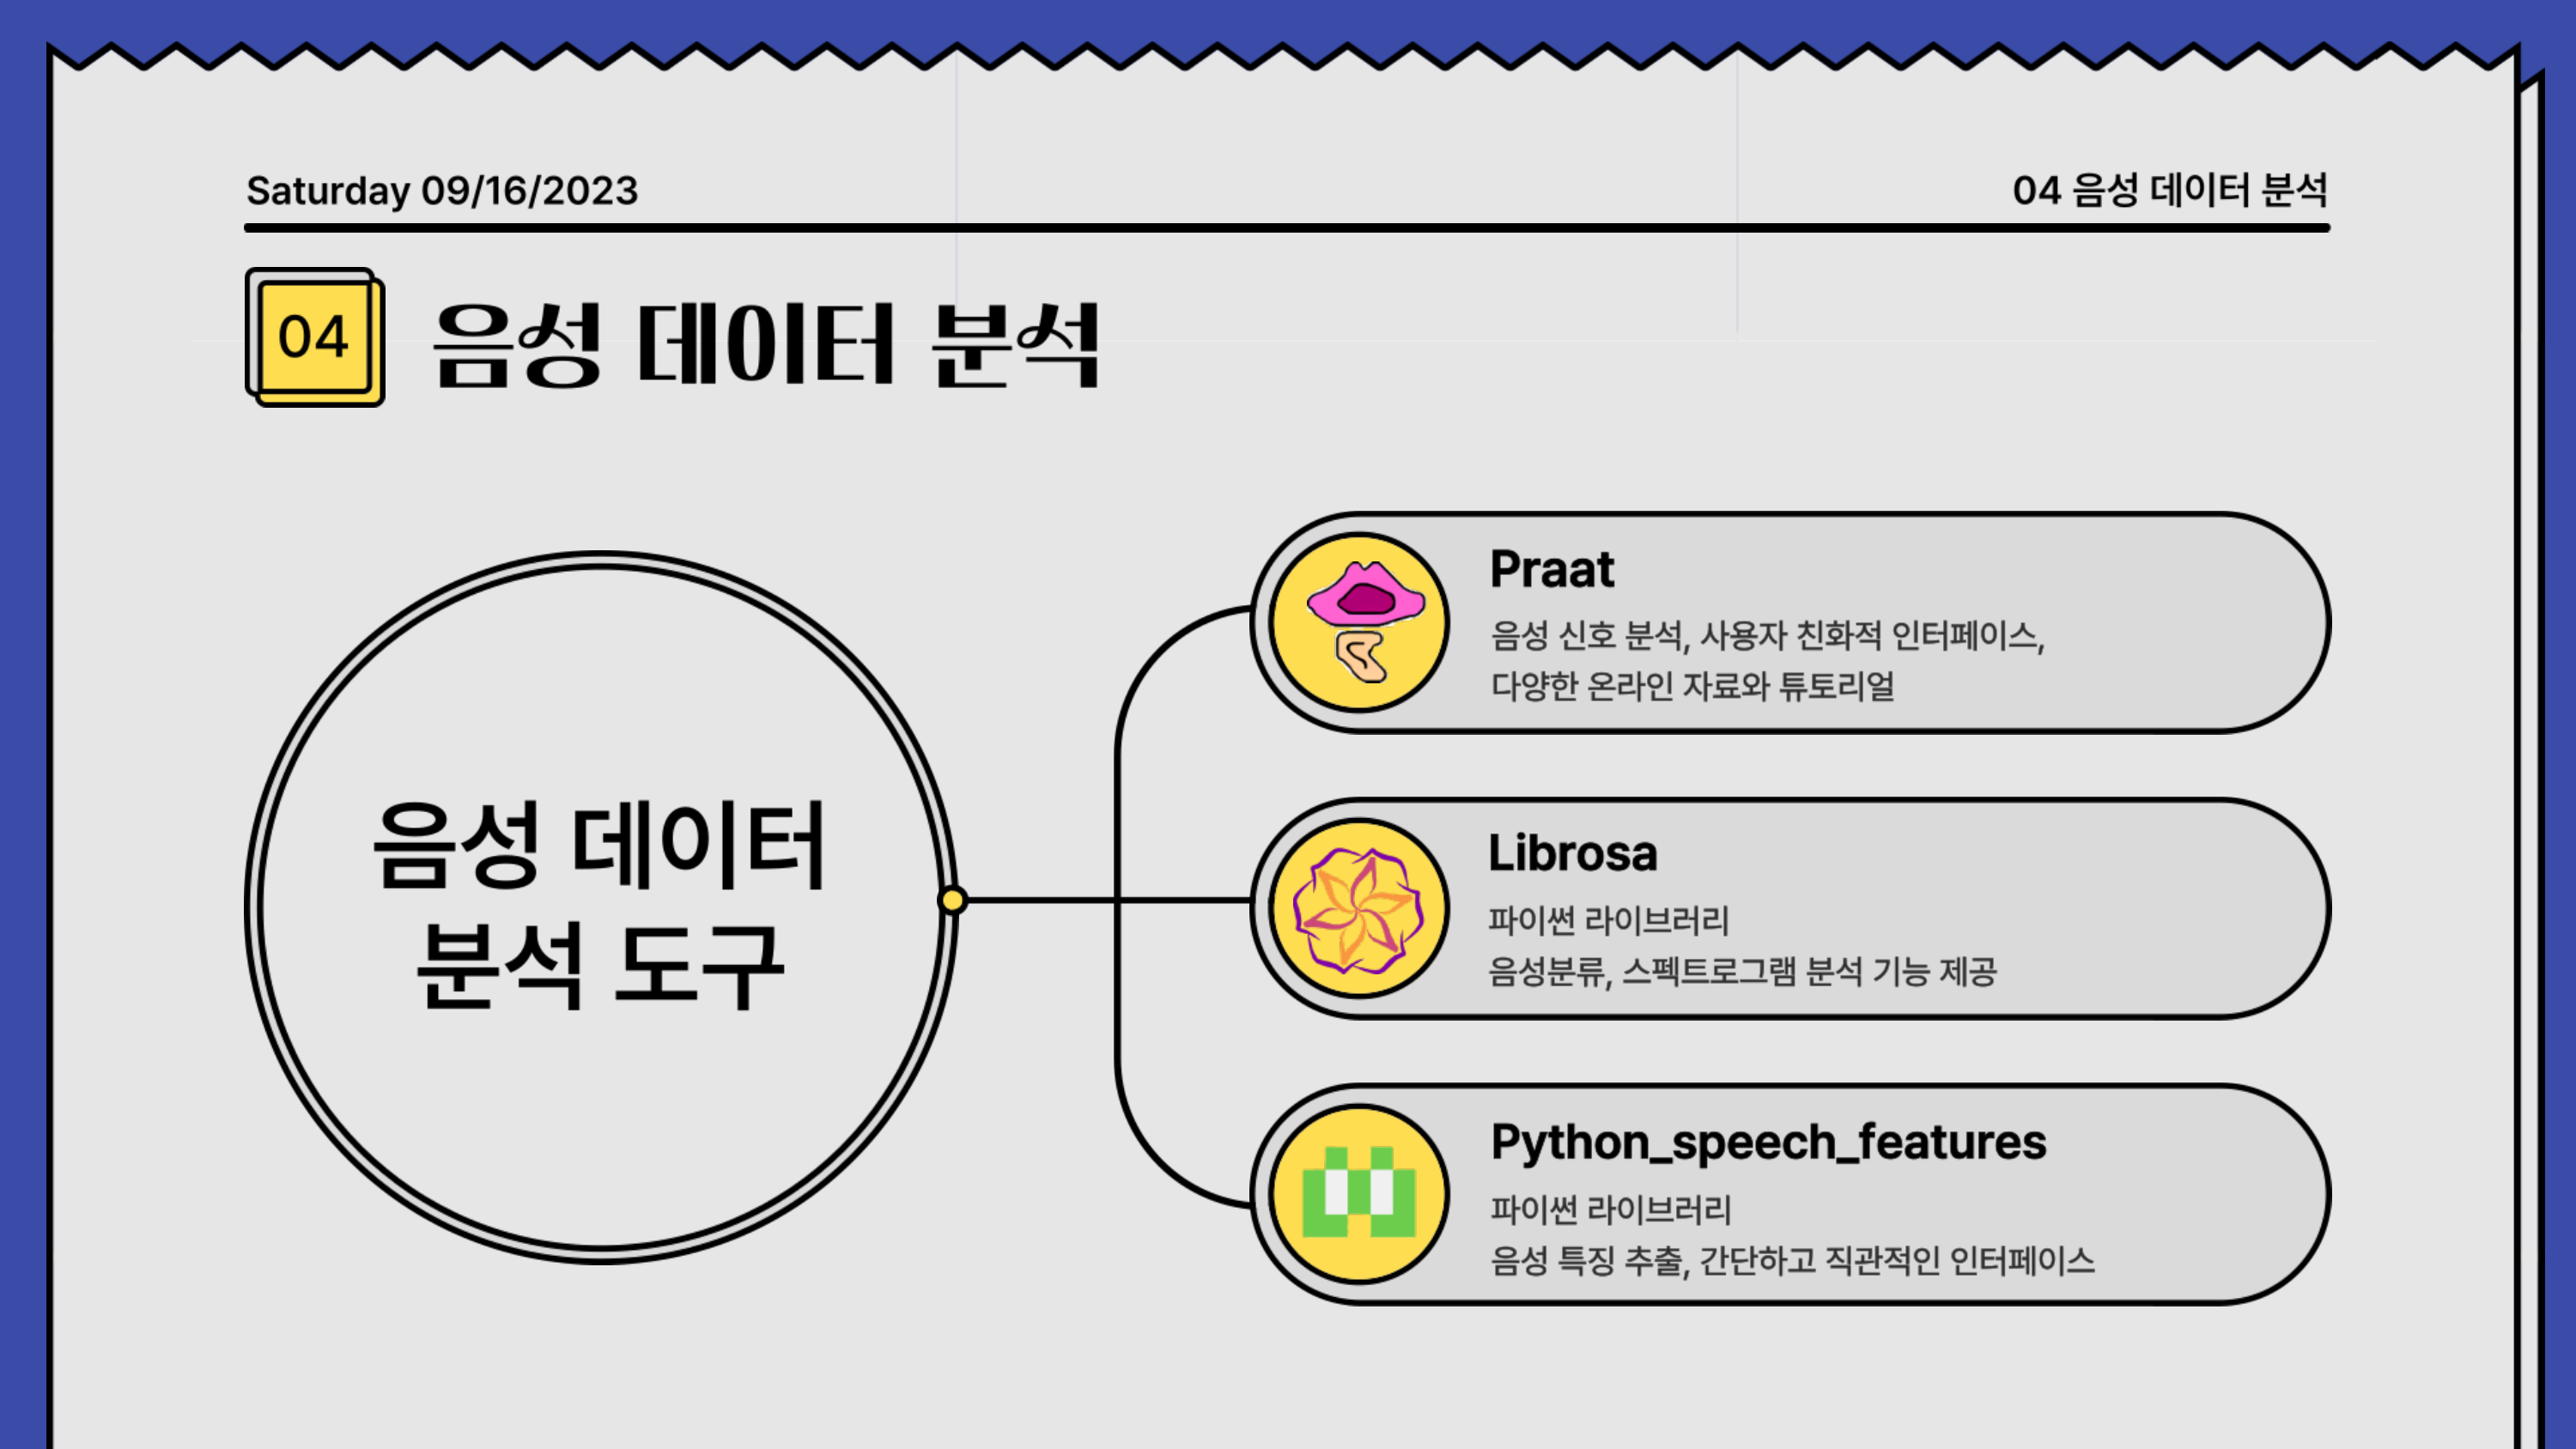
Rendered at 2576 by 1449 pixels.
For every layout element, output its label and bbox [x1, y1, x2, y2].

picture [1340, 147, 2576, 254]
text_box [1113, 924, 1376, 1210]
text_box [1714, 796, 2332, 1021]
text_box [1292, 840, 1426, 974]
text_box [1291, 1136, 1427, 1271]
text_box [244, 223, 2332, 233]
picture [1470, 788, 2027, 1027]
text_box [46, 41, 2546, 1449]
picture [1475, 1078, 2129, 1316]
text_box [1306, 561, 1429, 683]
text_box [1113, 604, 1376, 882]
text_box [243, 549, 959, 1265]
text_box [1249, 1082, 1475, 1307]
text_box [1249, 511, 1476, 735]
text_box [245, 267, 386, 408]
text_box [1675, 511, 2332, 735]
picture [234, 151, 1200, 512]
text_box [1249, 796, 1473, 1021]
picture [1473, 501, 2086, 742]
text_box [936, 884, 1245, 918]
text_box [2097, 1082, 2332, 1307]
